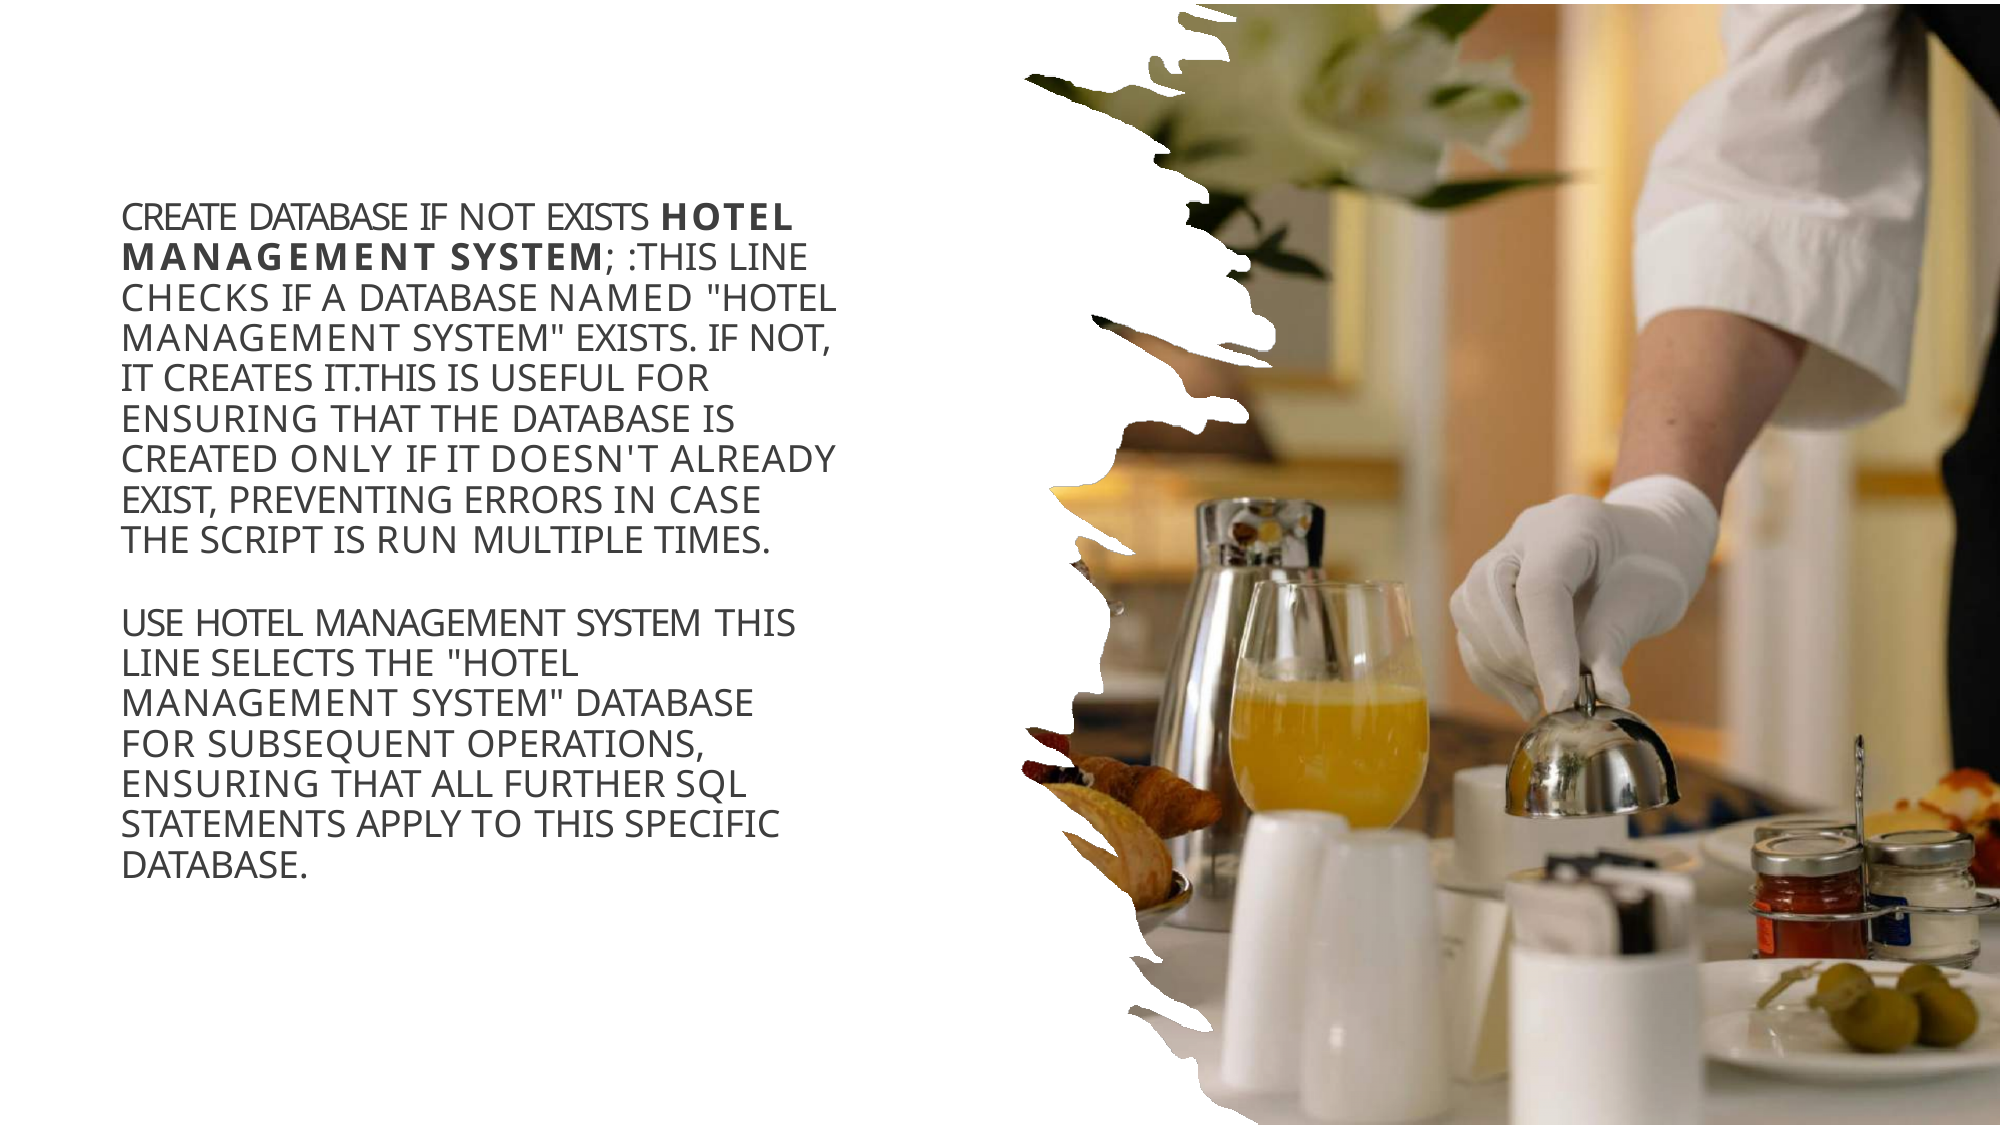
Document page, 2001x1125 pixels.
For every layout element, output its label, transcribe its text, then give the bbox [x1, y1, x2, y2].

text_box CREATE DATABASE IF NOT EXISTS HOTEL MANAGEMENT SYSTEM; :THIS LINE CHECKS IF A DATABASE NAMED "HOTEL MANAGEMENT SYSTEM" EXISTS. IF NOT, IT CREATES IT.THIS IS USEFUL FOR ENSURING THAT THE DATABASE IS CREATED ONLY IF IT DOESN'T ALREADY EXIST, PREVENTING ERRORS IN CASE THE SCRIPT IS RUN MULTIPLE TIMES. USE HOTEL MANAGEMENT SYSTEM THIS LINE SELECTS THE "HOTEL MANAGEMENT SYSTEM" DATABASE FOR SUBSEQUENT OPERATIONS, ENSURING THAT ALL FURTHER SQL STATEMENTS APPLY TO THIS SPECIFIC DATABASE. [118, 191, 842, 886]
picture [1021, 1, 2000, 1125]
